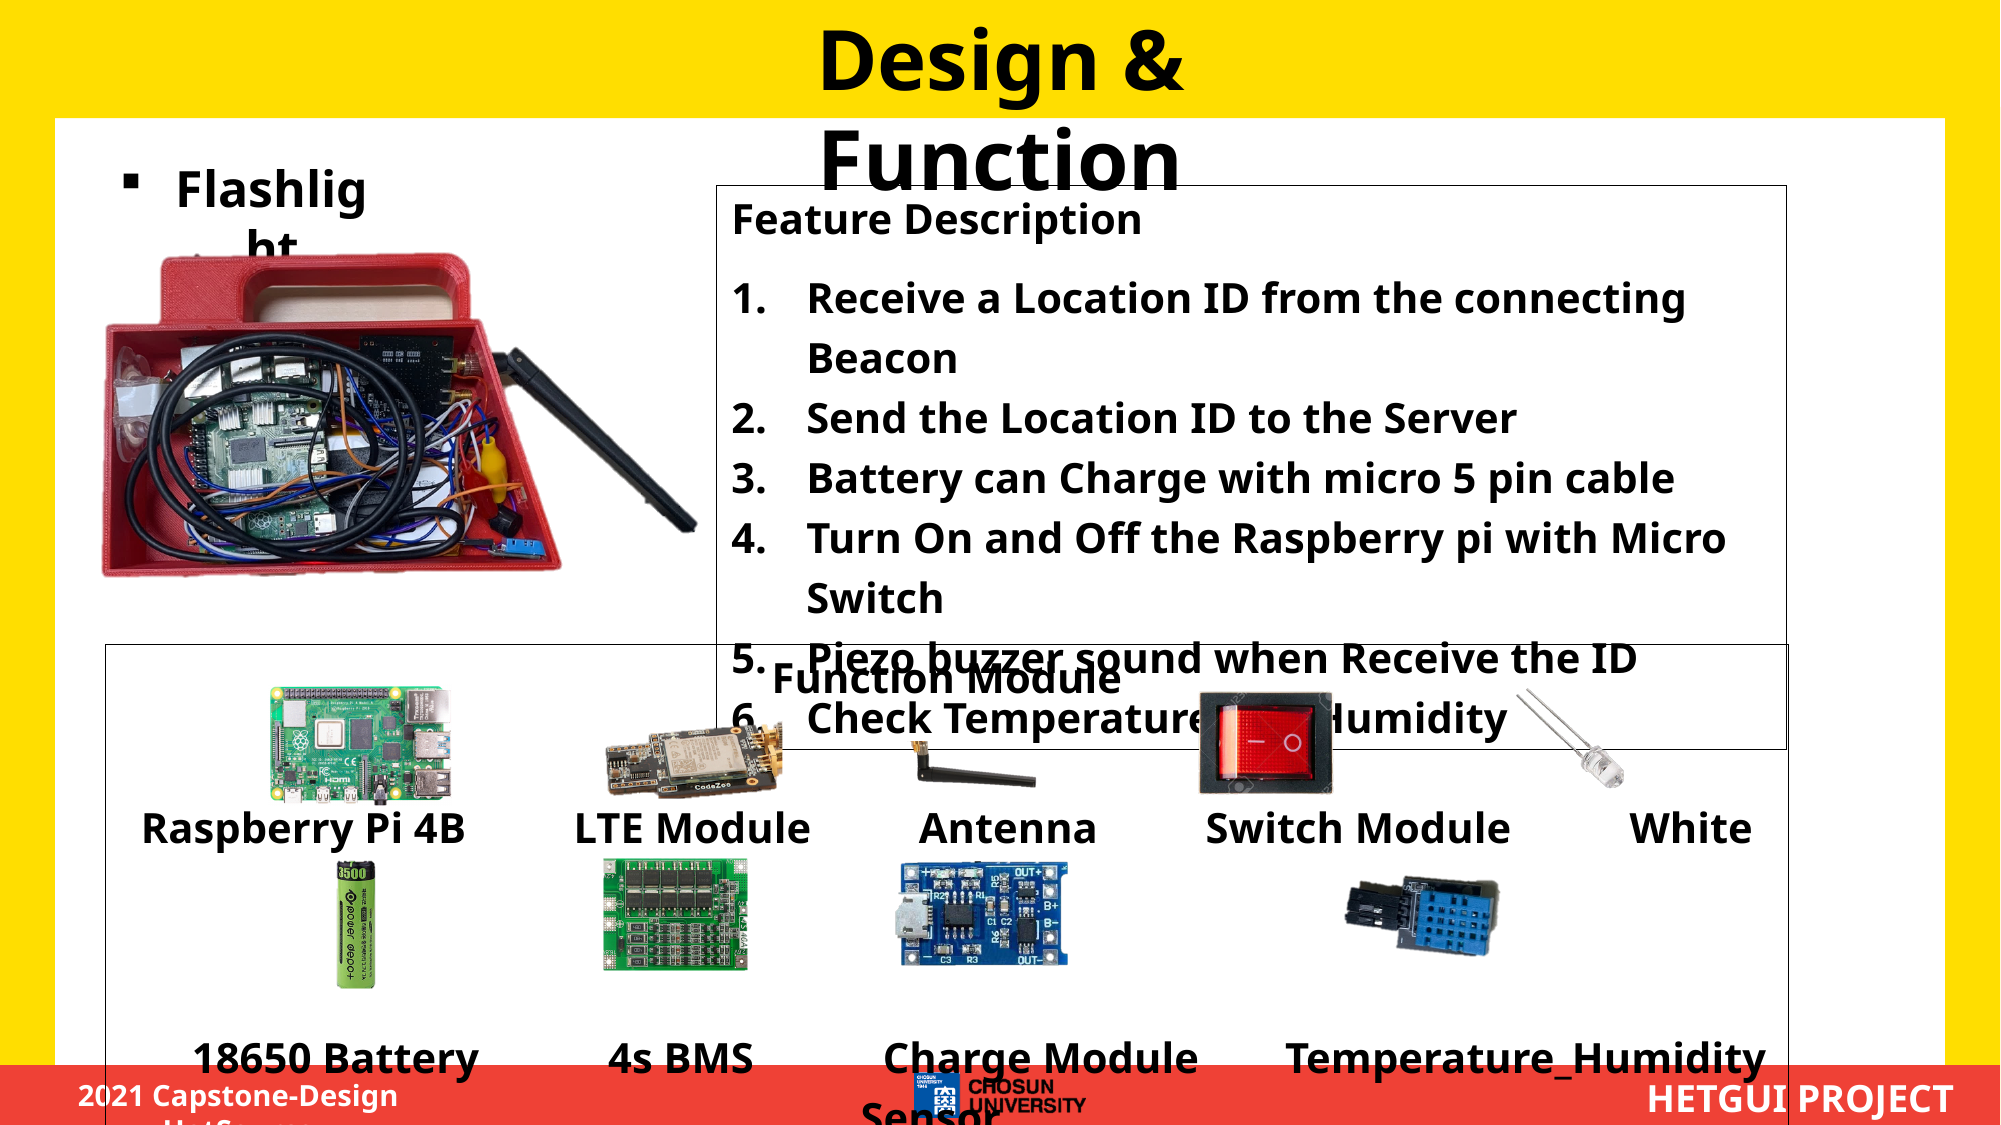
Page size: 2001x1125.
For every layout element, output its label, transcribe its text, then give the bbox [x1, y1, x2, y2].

text_box Flashlight [100, 149, 388, 236]
text_box Design & Function [668, 0, 1333, 215]
picture [585, 713, 783, 998]
picture [276, 845, 435, 1005]
picture [1123, 523, 1654, 1125]
picture [56, 236, 700, 605]
picture [268, 684, 452, 806]
text_box Function Module Raspberry Pi 4B LTE Module Antenna Switch Module White Led 18650 Battery 4s BMS Charge Module Temperature_Humidity Sensor [1654, 644, 1789, 1125]
picture [874, 695, 1089, 1023]
text_box Feature Description Receive a Location ID from the connecting Beacon Send the Location ID to the Server Battery can Charge with micro 5 pin cable Turn On and Off the Raspberry pi with Micro Switch Piezo buzzer sound when Receive the ID Check Temperature and Humidity [716, 185, 1787, 644]
text_box Function Module Raspberry Pi 4B LTE Module Antenna Switch Module White Led 18650 Battery 4s BMS Charge Module Temperature_Humidity Sensor [105, 644, 1173, 1125]
